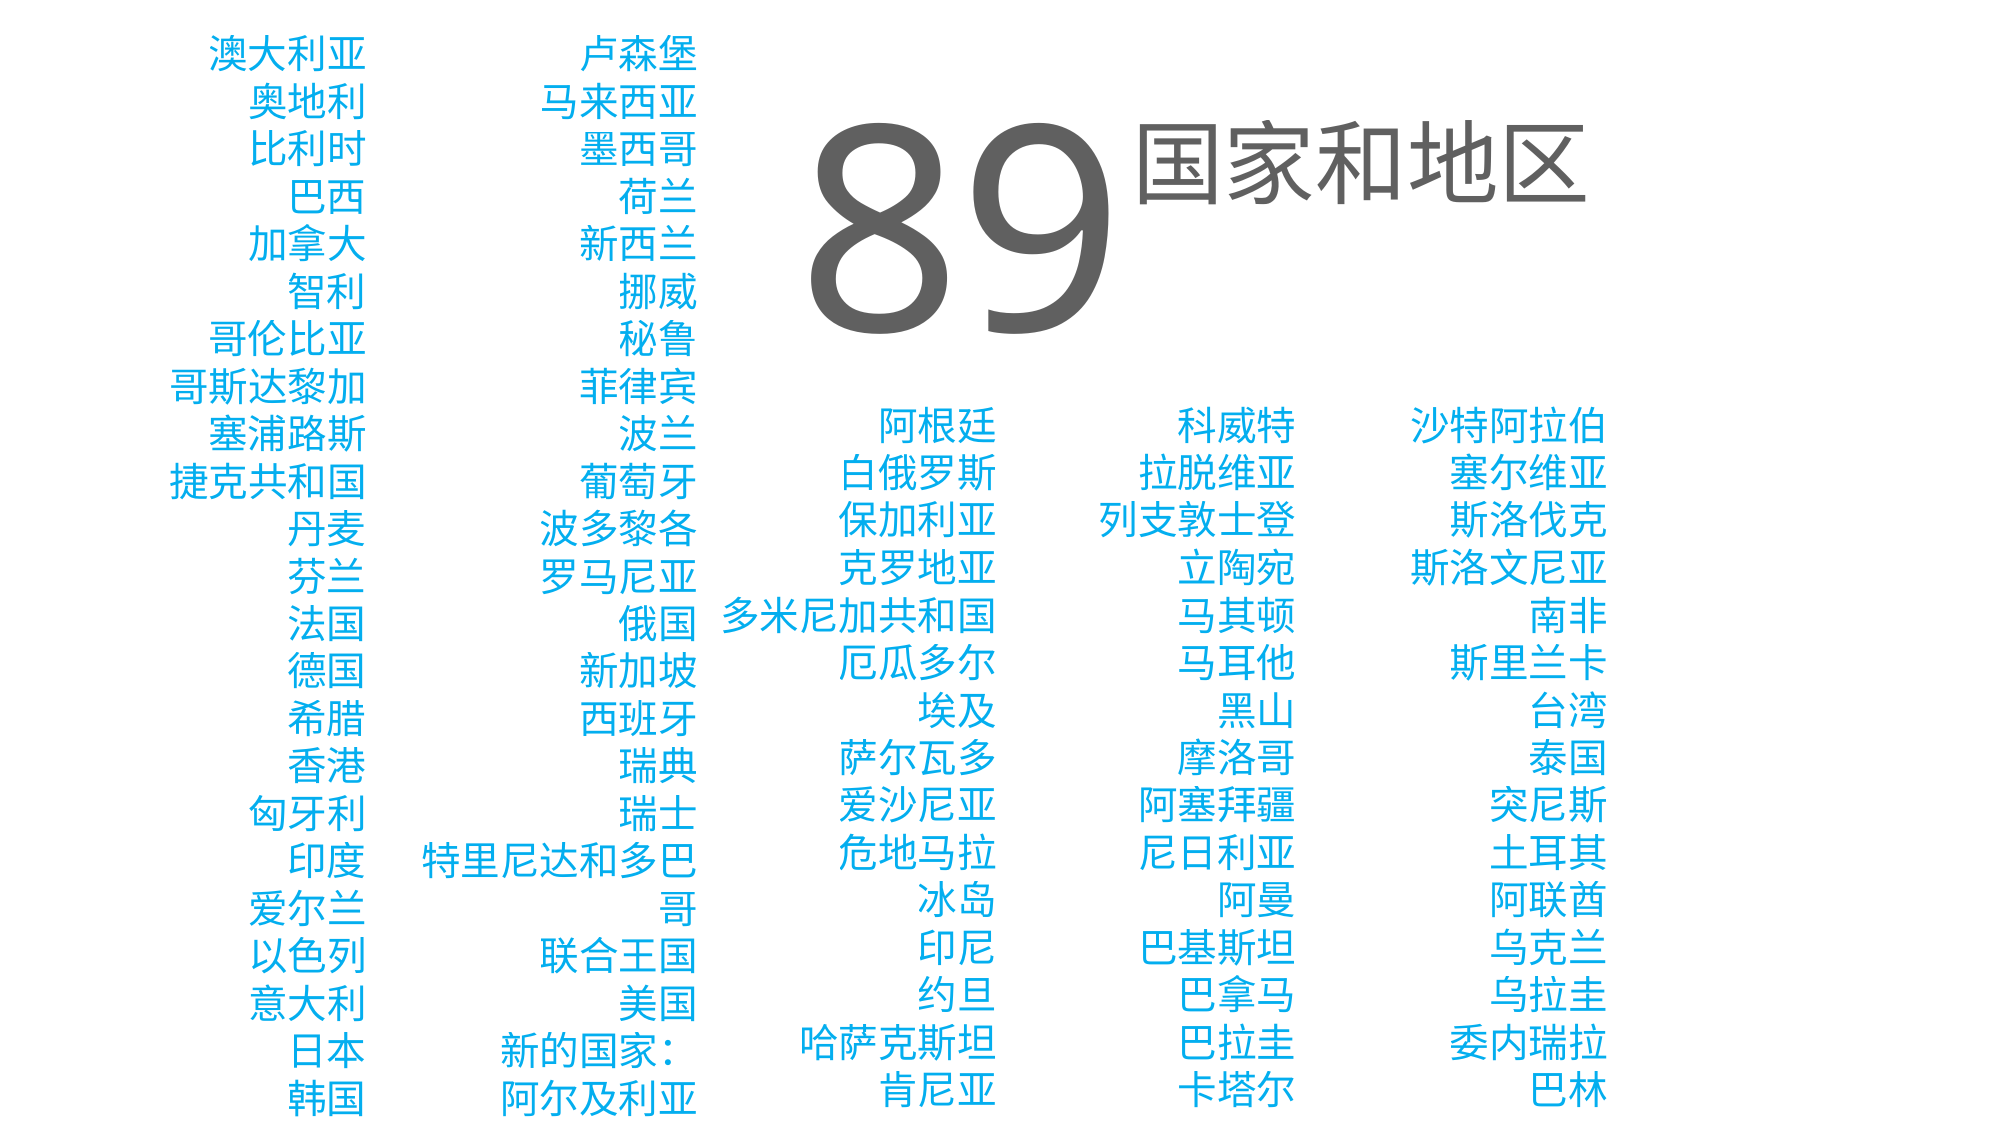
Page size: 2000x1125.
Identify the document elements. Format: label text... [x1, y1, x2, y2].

text_box 卢森堡 马来西亚 墨西哥 荷兰 新西兰 挪威 秘鲁 菲律宾 波兰 葡萄牙 波多黎各 罗马尼亚 俄国 新加坡 西班牙 瑞典 瑞士 特里尼达和多巴哥 联合王国 美国 新的国家： 阿尔及利亚 [394, 29, 698, 1122]
text_box 科威特 拉脱维亚 列支敦士登 立陶宛 马其顿 马耳他 黑山 摩洛哥 阿塞拜疆 尼日利亚 阿曼 巴基斯坦 巴拿马 巴拉圭 卡塔尔 [996, 400, 1297, 1113]
text_box 阿根廷 白俄罗斯 保加利亚 克罗地亚 多米尼加共和国 厄瓜多尔 埃及 萨尔瓦多 爱沙尼亚 危地马拉 冰岛 印尼 约旦 哈萨克斯坦 肯尼亚 [697, 400, 996, 1113]
text_box 沙特阿拉伯 塞尔维亚 斯洛伐克 斯洛文尼亚 南非 斯里兰卡 台湾 泰国 突尼斯 土耳其 阿联酋 乌克兰 乌拉圭 委内瑞拉 巴林 [1299, 400, 1608, 1113]
text_box 澳大利亚 奥地利 比利时 巴西 加拿大 智利 哥伦比亚 哥斯达黎加 塞浦路斯 捷克共和国 丹麦 芬兰 法国 德国 希腊 香港 匈牙利 印度 爱尔兰 以色列 意大利 日本 韩国 [49, 29, 367, 1122]
text_box 国家和地区 [1117, 98, 1728, 224]
text_box 89 [797, 43, 1165, 389]
